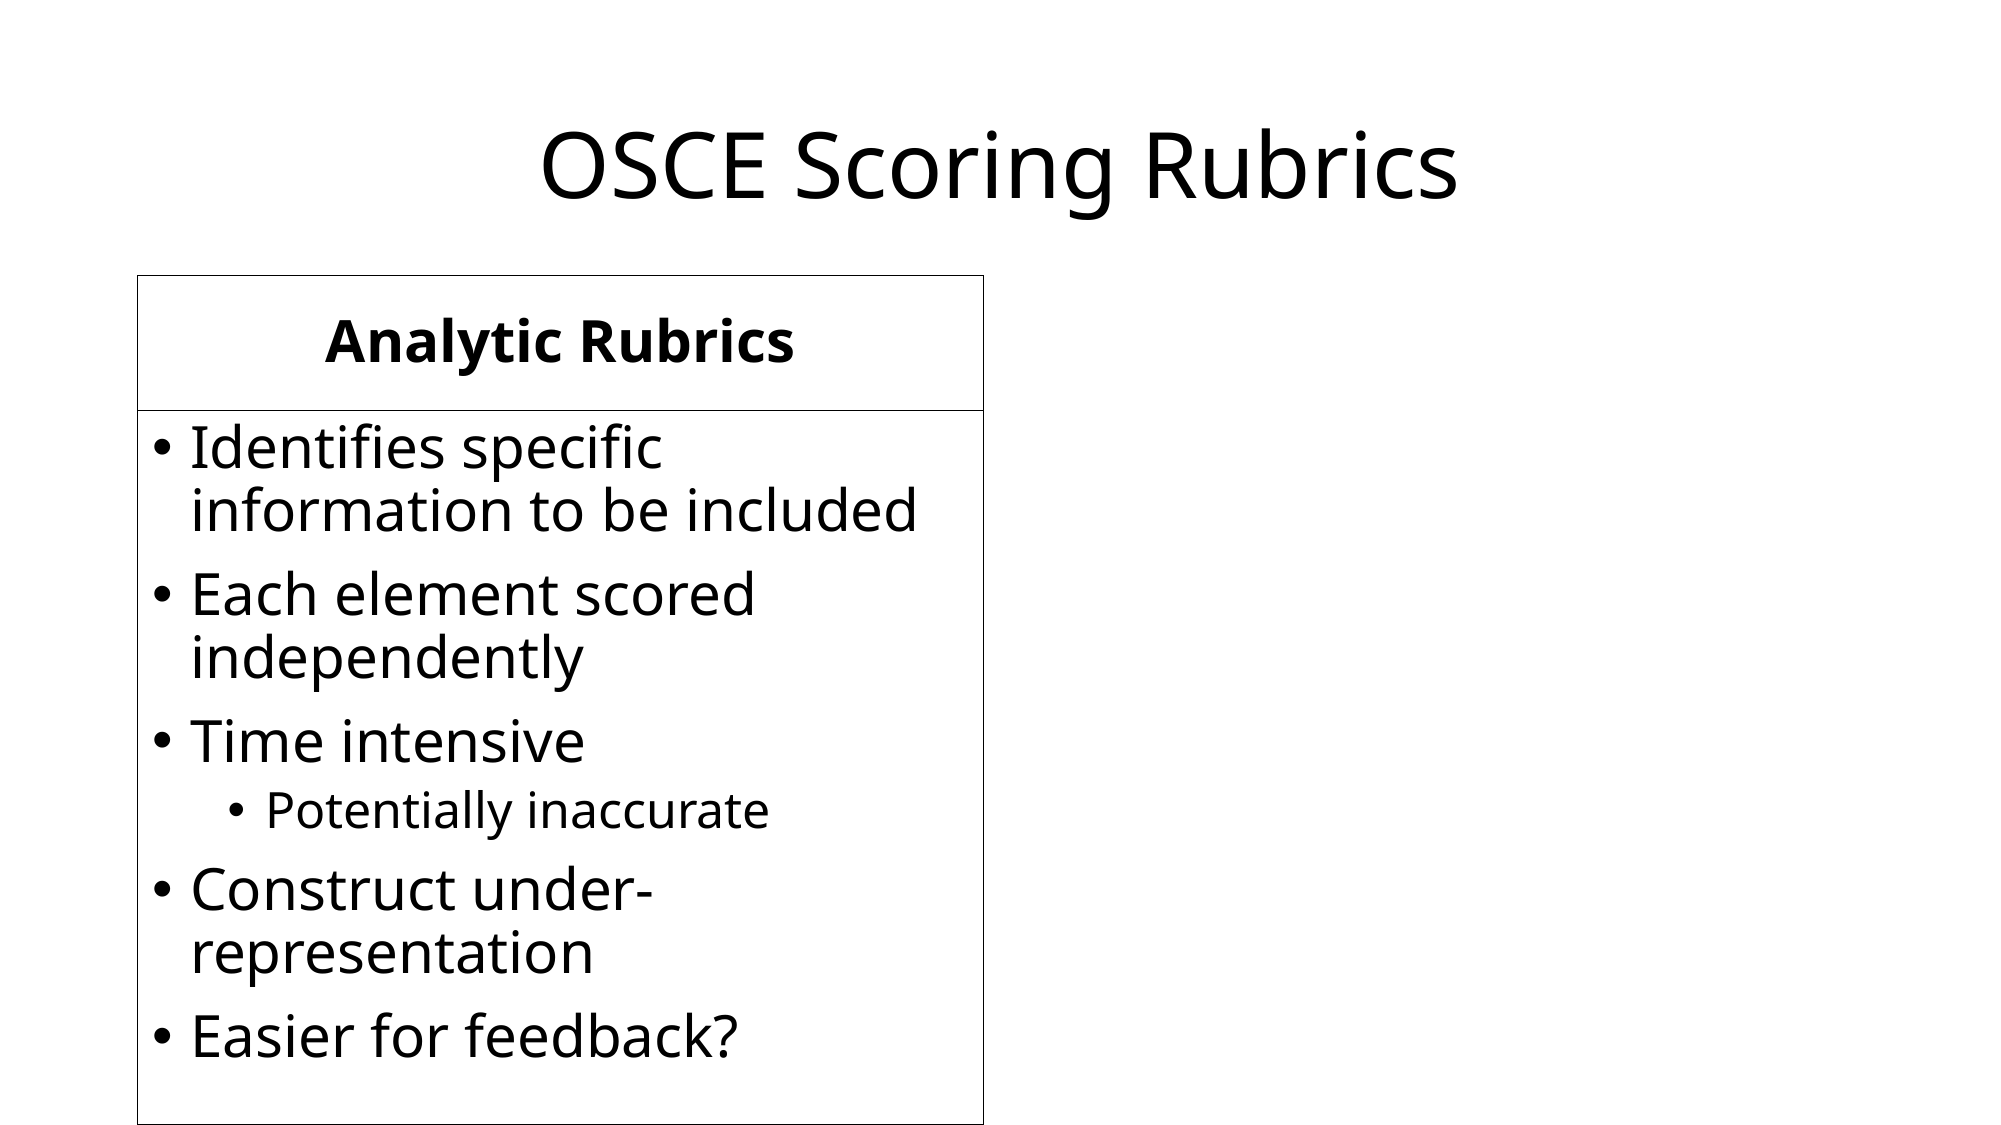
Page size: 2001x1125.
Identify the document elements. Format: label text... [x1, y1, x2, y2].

list Identifies specific information to be included Each element scored independently Time intensive Potentially inaccurate Construct under-representation Easier for feedback? [137, 410, 984, 1125]
title OSCE Scoring Rubrics [137, 59, 1863, 278]
list Analytic Rubrics [137, 275, 984, 410]
